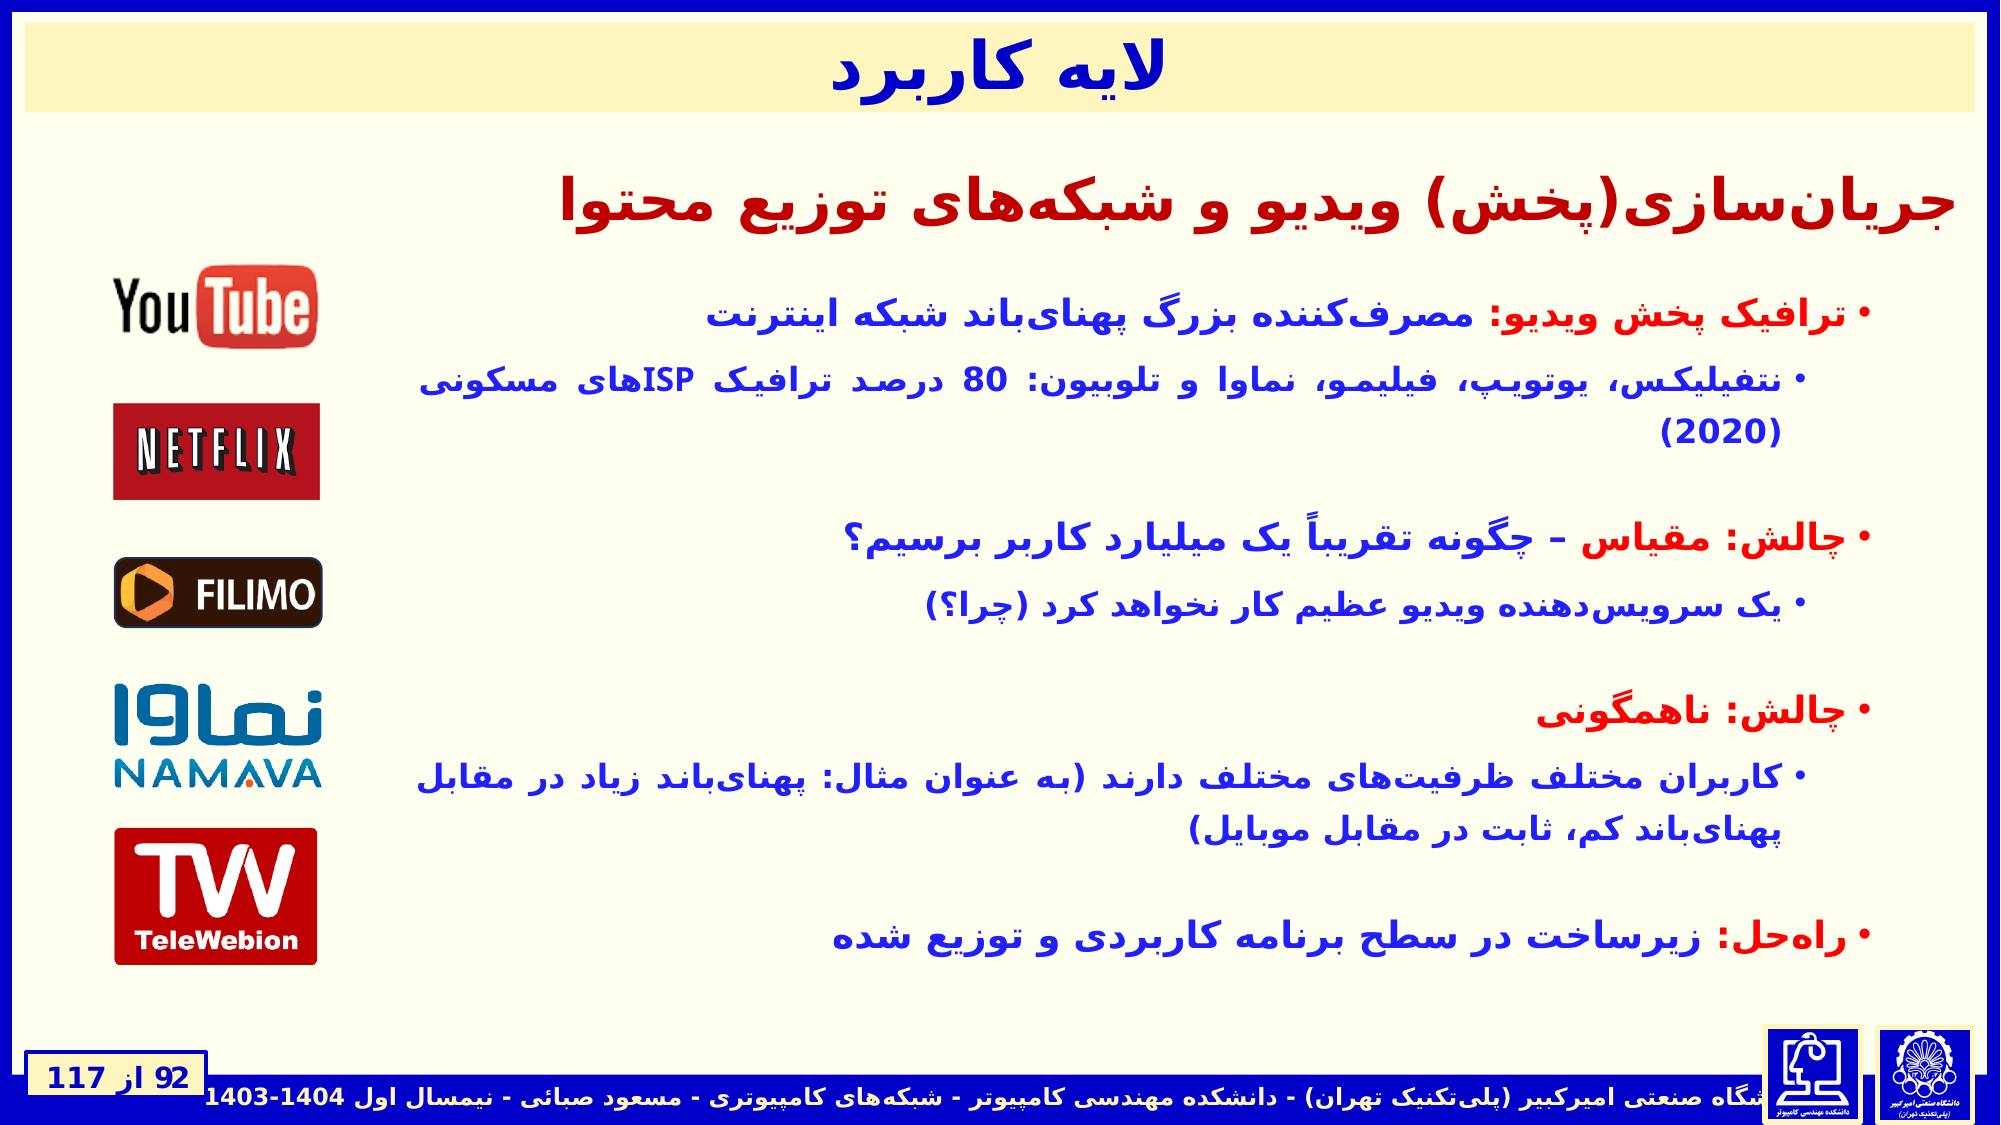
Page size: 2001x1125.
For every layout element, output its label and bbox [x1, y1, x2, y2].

picture [112, 790, 320, 998]
text_box [0, 0, 2000, 1125]
picture [114, 683, 322, 788]
picture [112, 264, 319, 351]
picture [113, 403, 320, 500]
